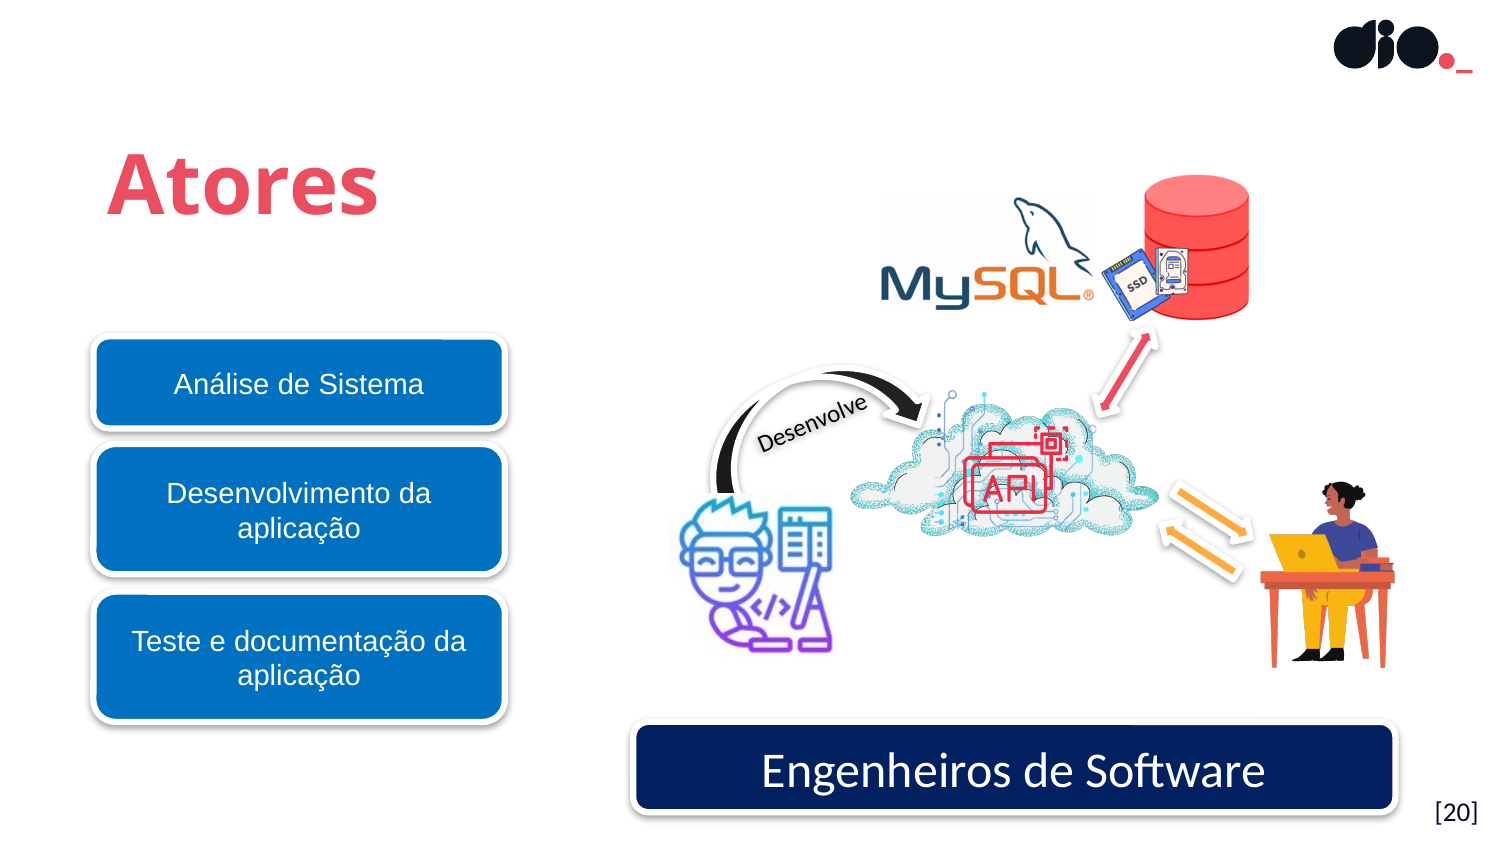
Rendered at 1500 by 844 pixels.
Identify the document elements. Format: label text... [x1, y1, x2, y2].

text_box Atores [92, 104, 1408, 243]
slide_number [20] [1403, 779, 1494, 844]
picture [1333, 19, 1473, 74]
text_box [93, 336, 506, 722]
text_box Engenheiros de Software [630, 718, 1399, 816]
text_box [670, 172, 1404, 671]
